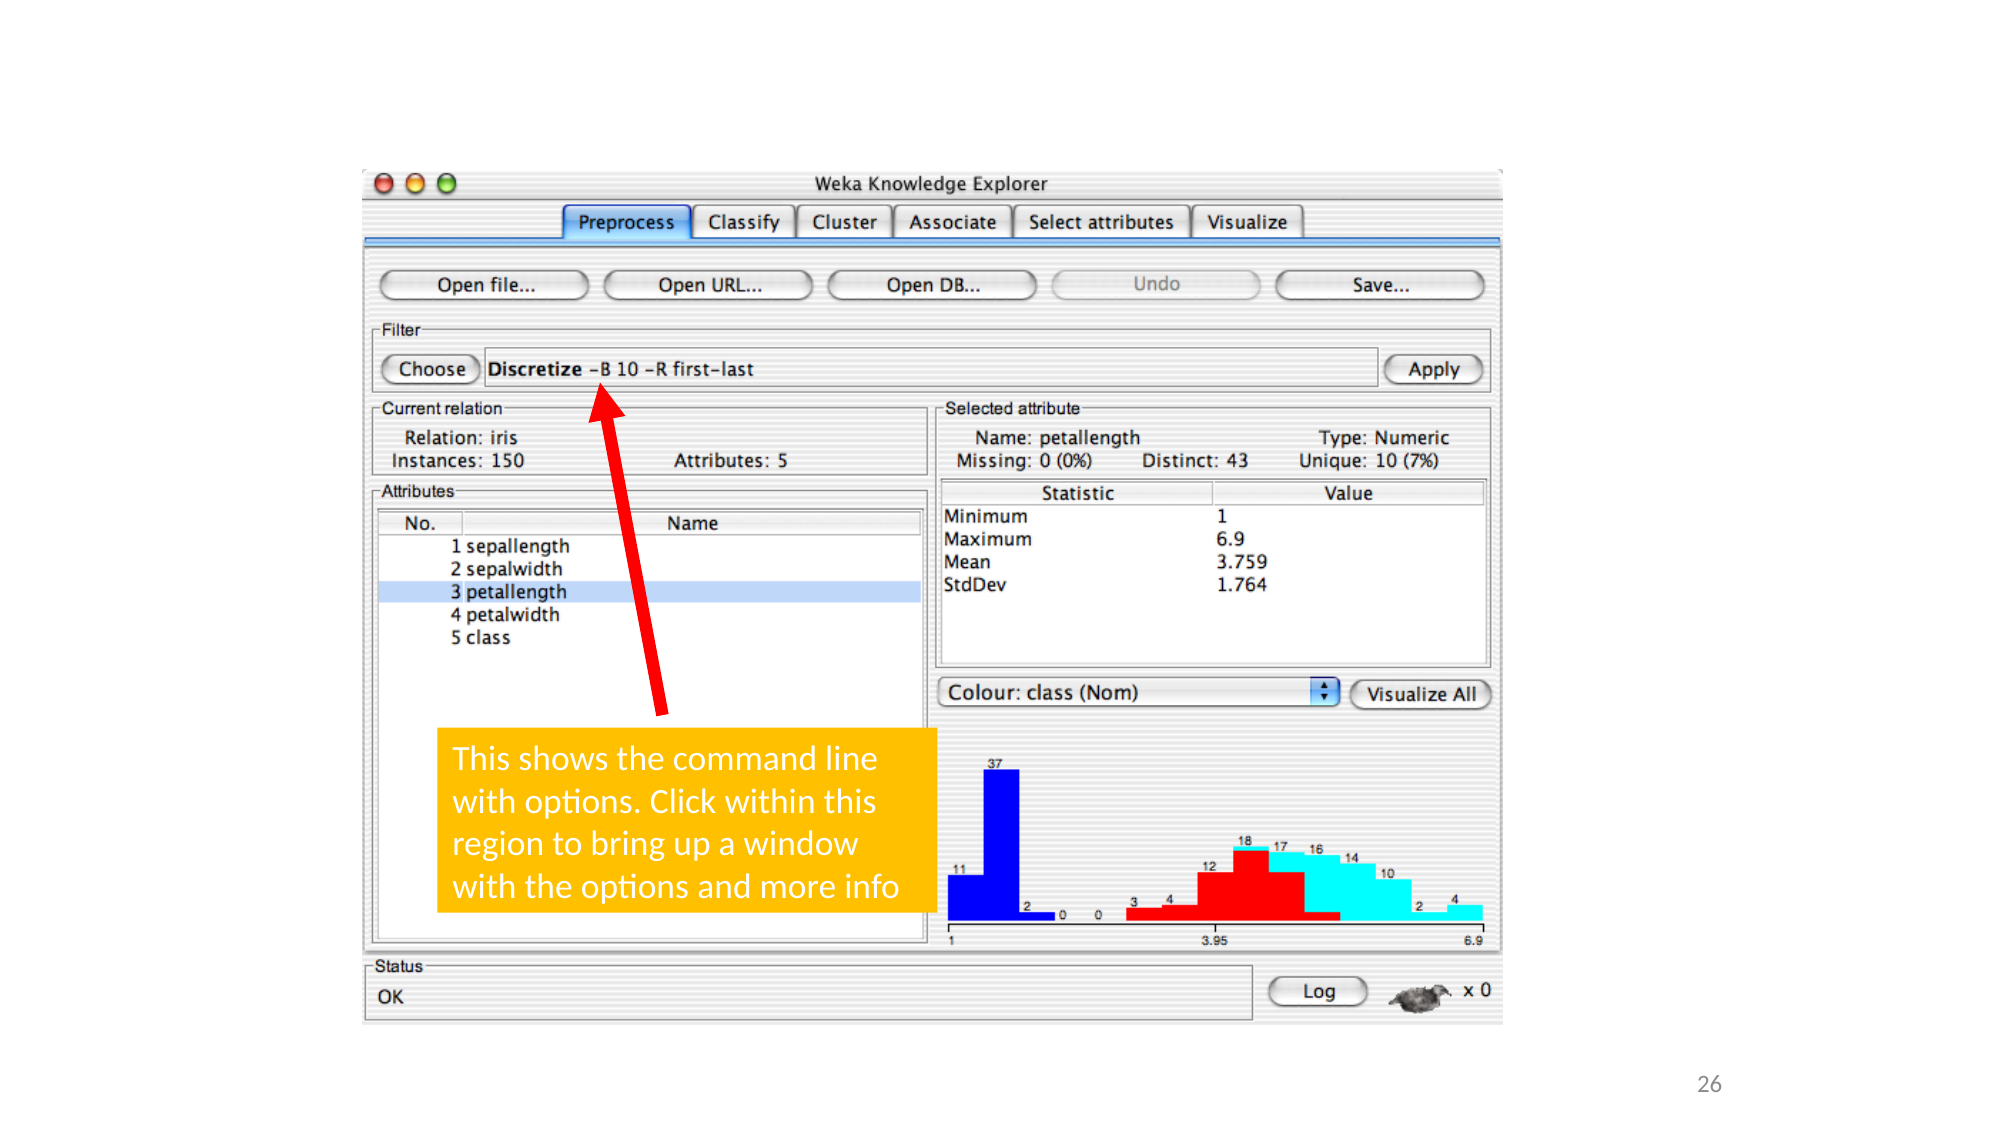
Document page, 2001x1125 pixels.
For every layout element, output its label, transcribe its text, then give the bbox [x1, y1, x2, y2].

picture [362, 169, 1503, 1025]
slide_number 26 [1662, 1052, 1738, 1113]
